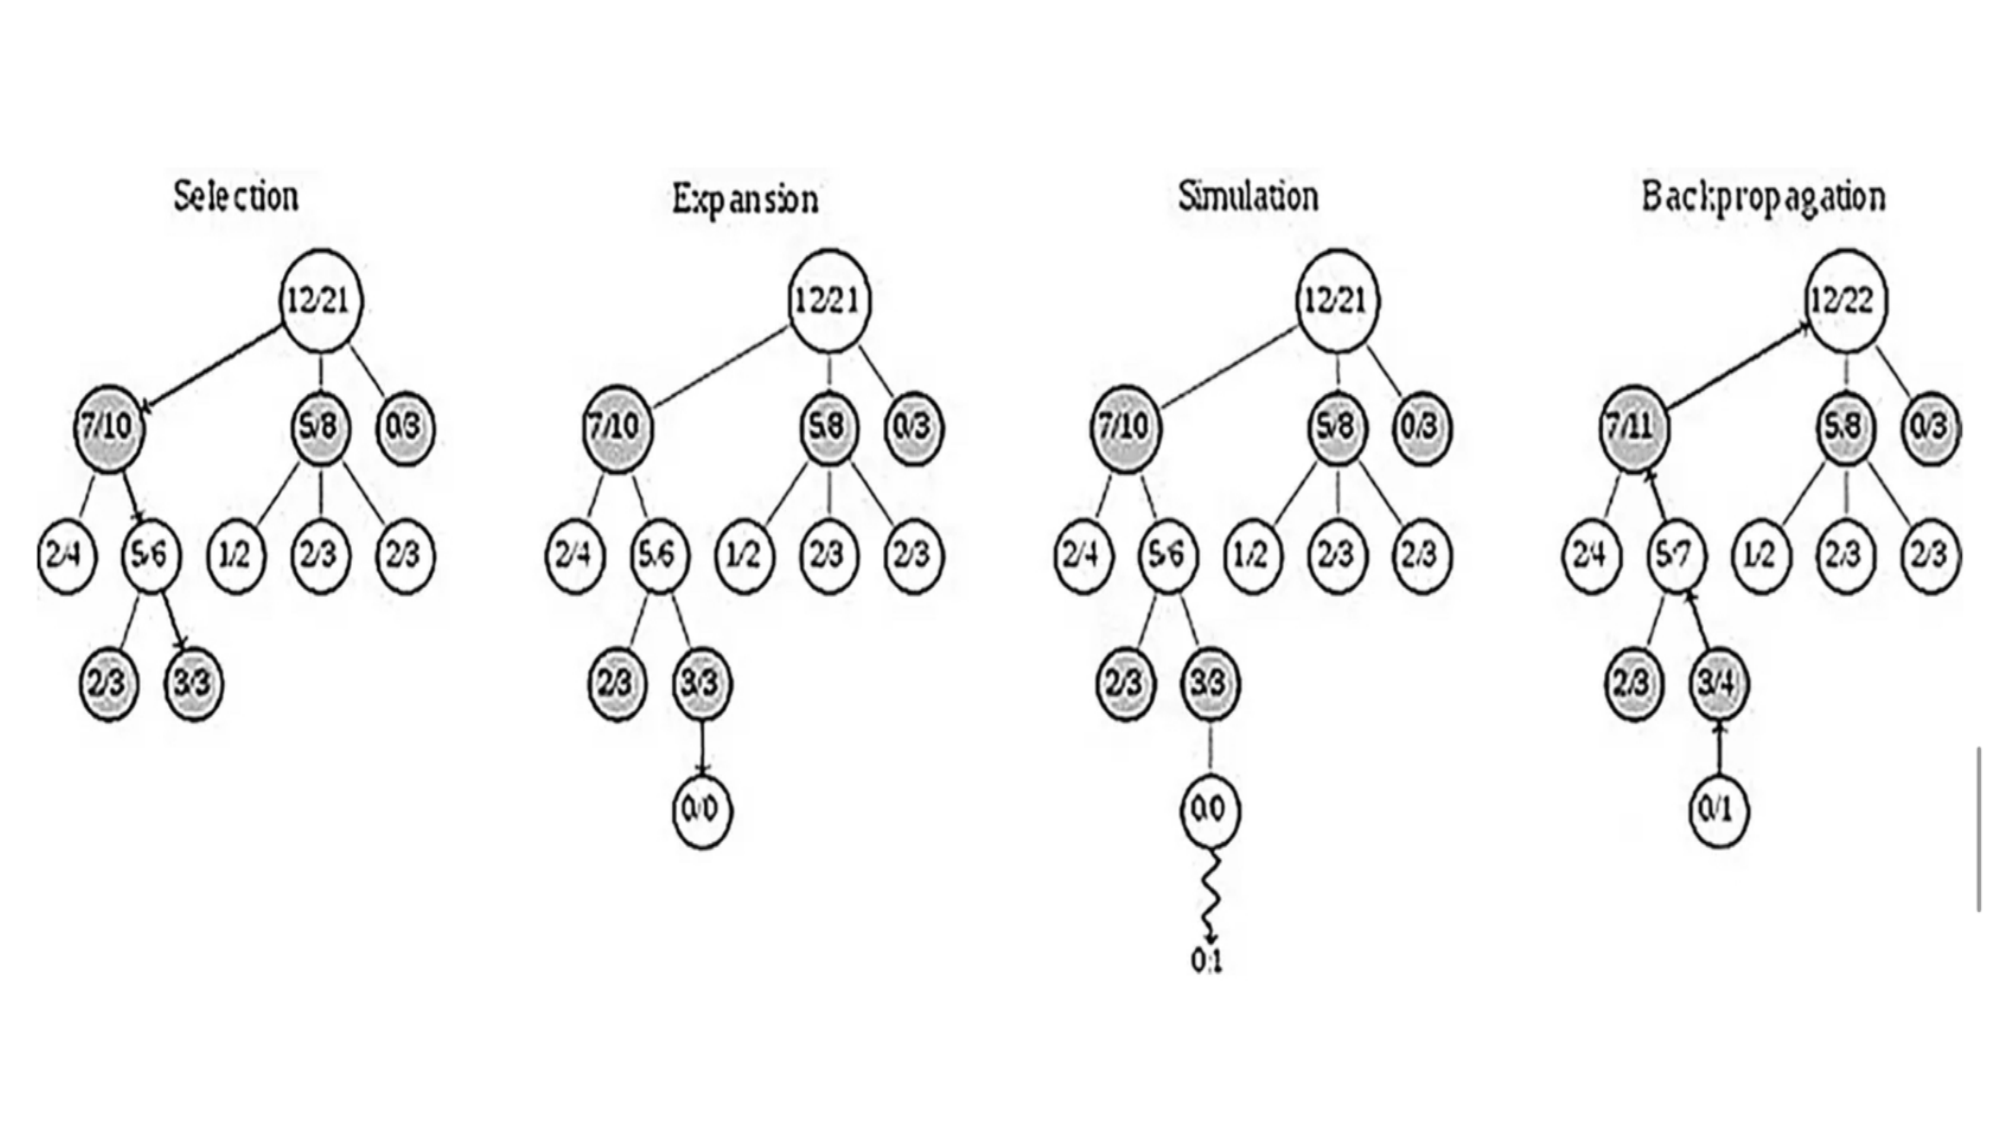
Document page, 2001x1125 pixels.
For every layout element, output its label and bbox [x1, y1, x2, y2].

picture [13, 143, 1986, 982]
